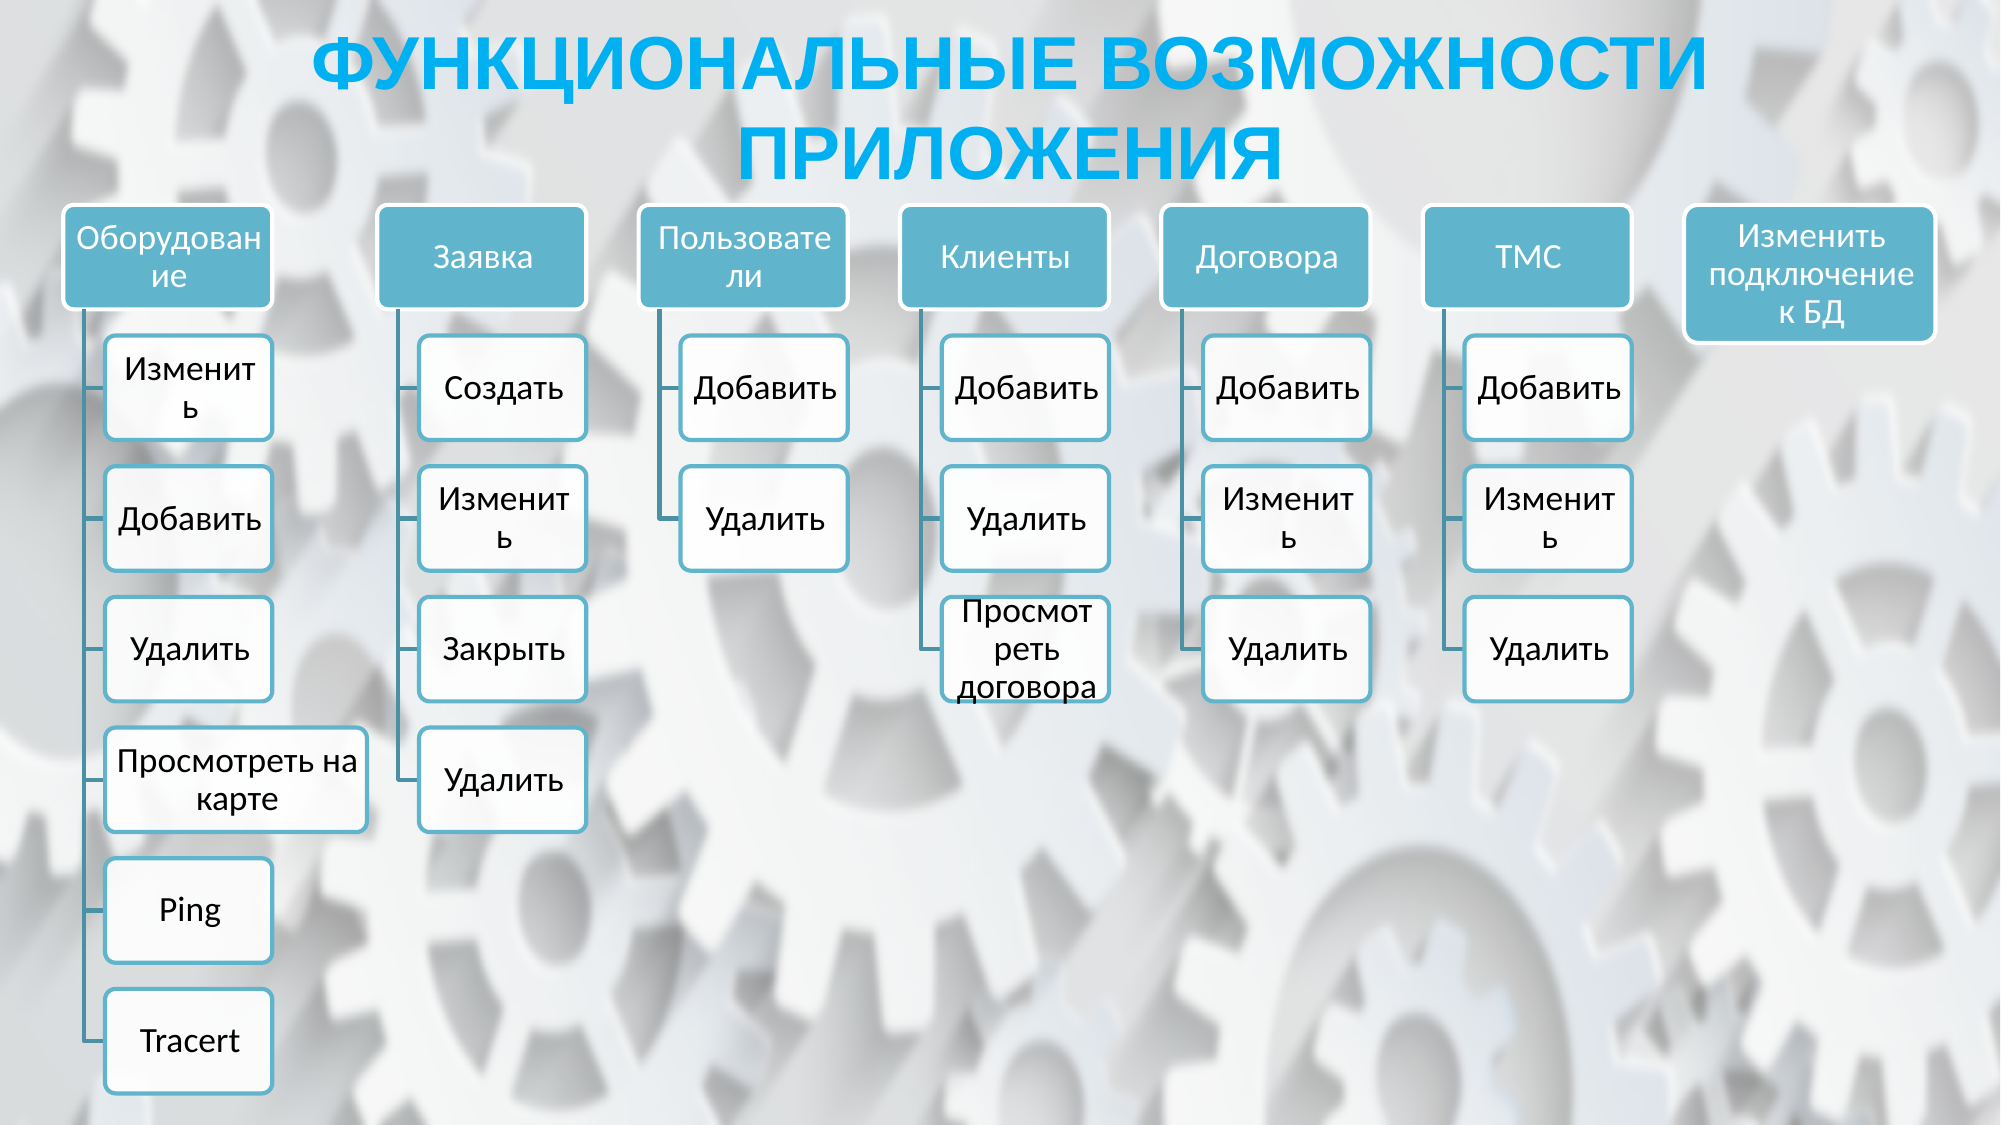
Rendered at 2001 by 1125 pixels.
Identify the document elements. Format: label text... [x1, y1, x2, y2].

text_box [19, 204, 1980, 1094]
picture [0, 0, 2001, 1125]
text_box Функциональные возможности приложения [42, 3, 1980, 204]
